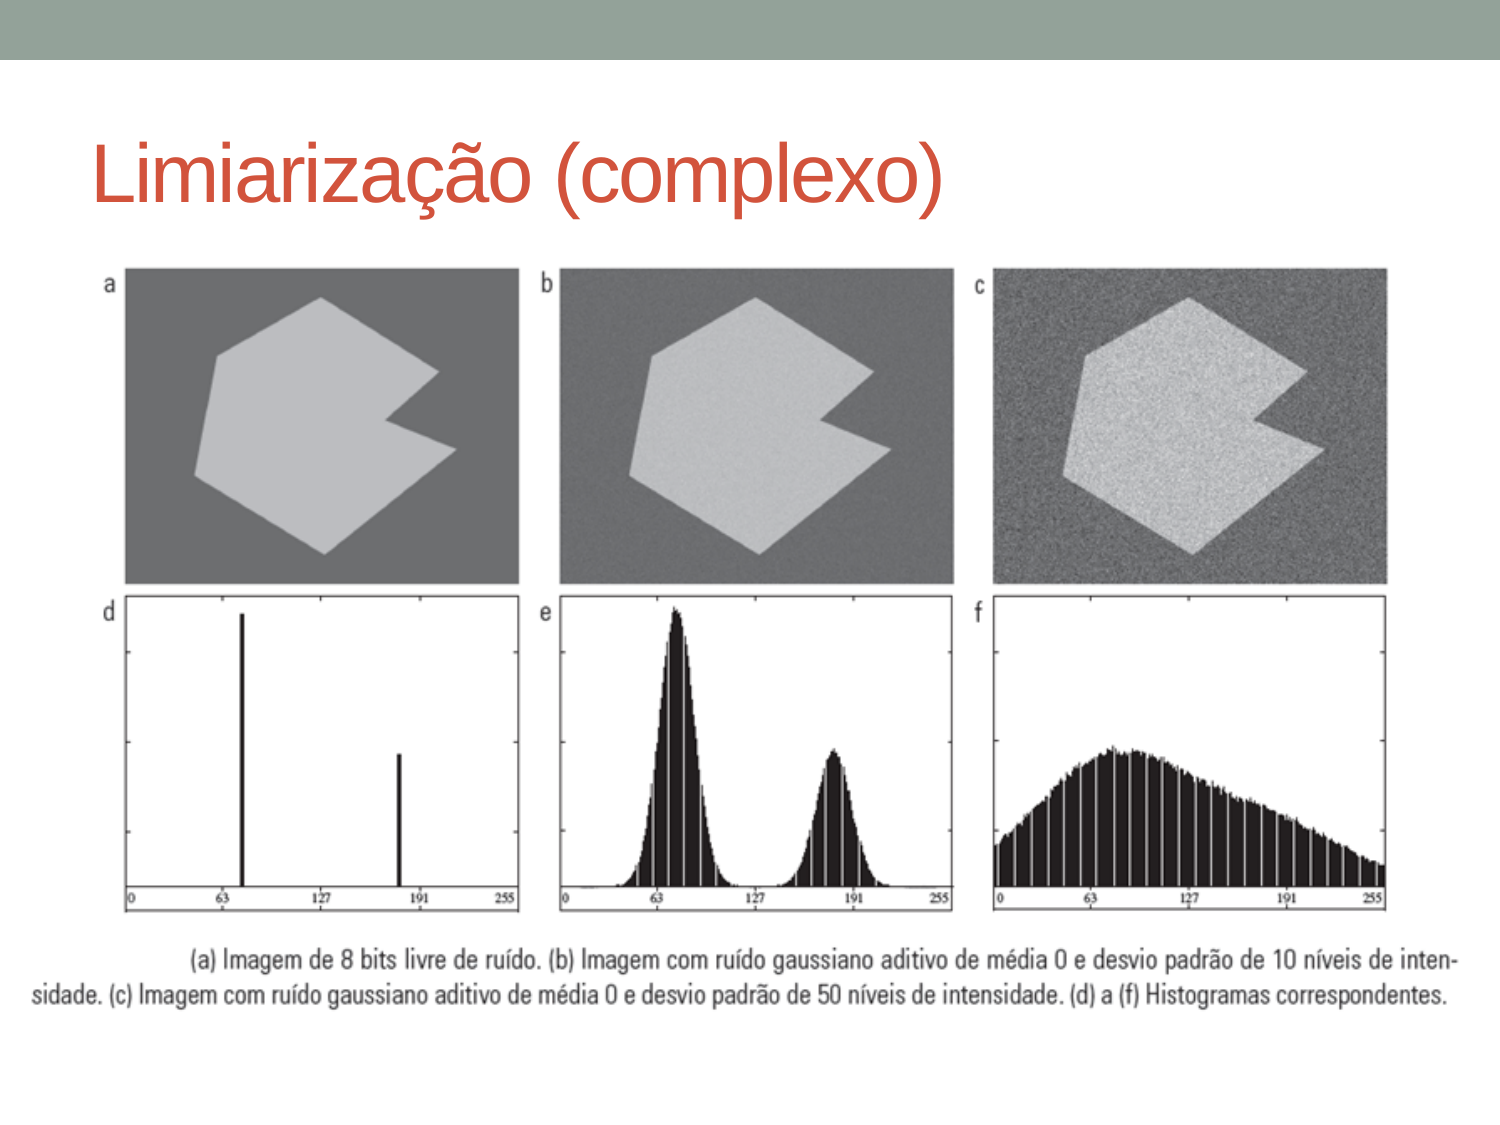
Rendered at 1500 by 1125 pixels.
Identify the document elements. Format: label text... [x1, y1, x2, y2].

picture [21, 249, 1473, 1026]
title Limiarização (complexo) [75, 87, 1425, 246]
